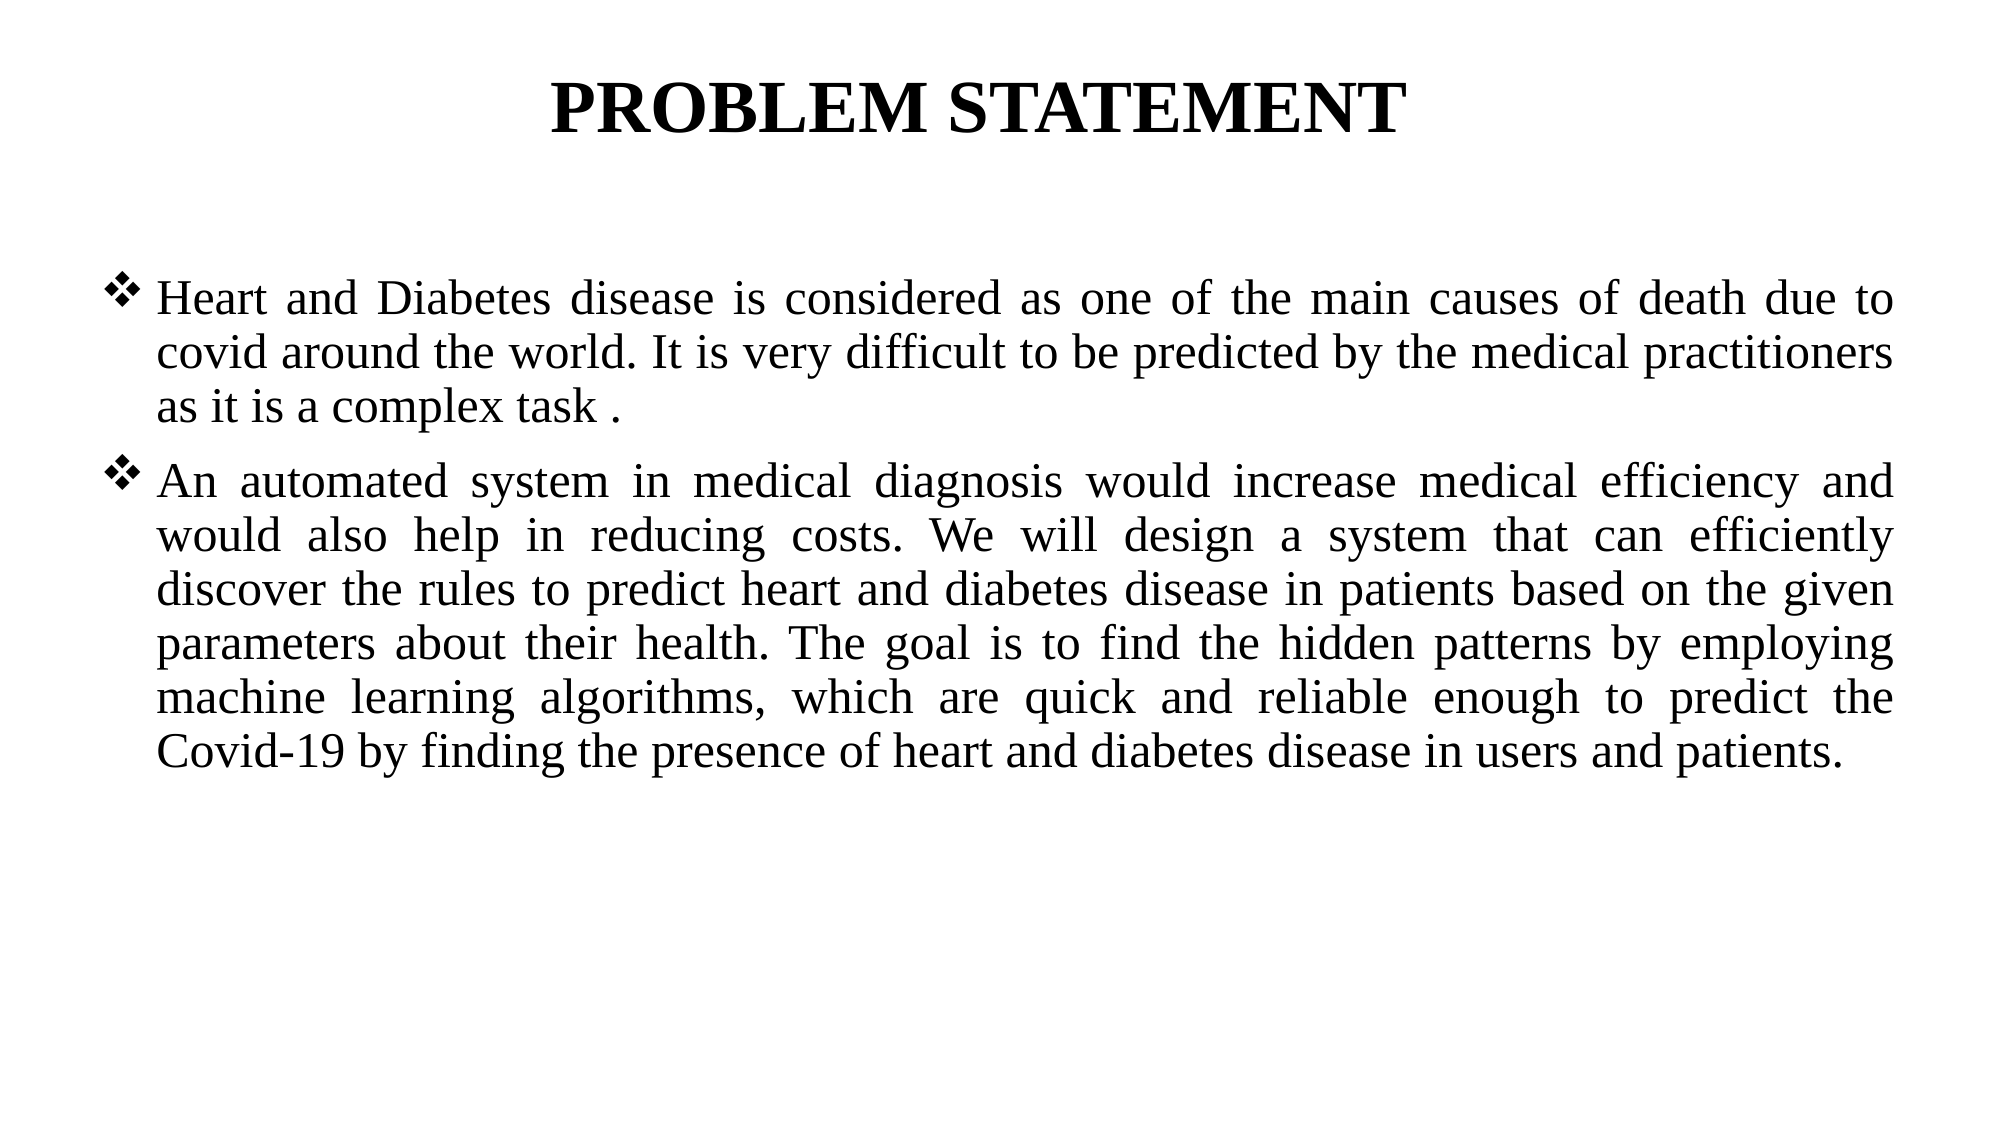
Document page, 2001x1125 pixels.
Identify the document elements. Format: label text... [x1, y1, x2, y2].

list PROBLEM STATEMENT Heart and Diabetes disease is considered as one of the main causes of death due to covid around the world. It is very difficult to be predicted by the medical practitioners as it is a complex task . An automated system in medical diagnosis would increase medical efficiency and would also help in reducing costs. We will design a system that can efficiently discover the rules to predict heart and diabetes disease in patients based on the given parameters about their health. The goal is to find the hidden patterns by employing machine learning algorithms, which are quick and reliable enough to predict the Covid-19 by finding the presence of heart and diabetes disease in users and patients. [66, 60, 1911, 1090]
